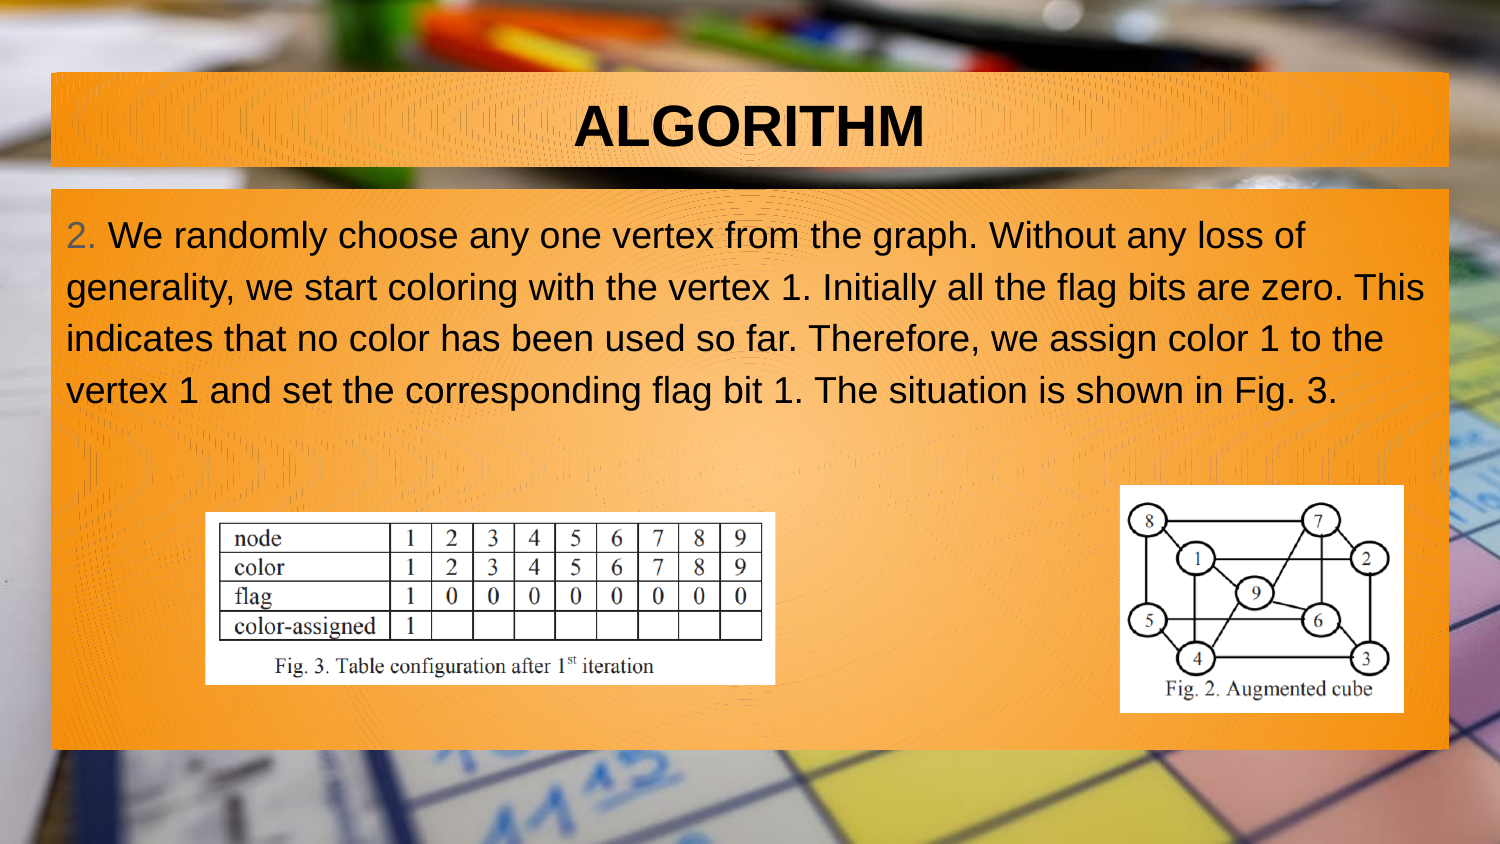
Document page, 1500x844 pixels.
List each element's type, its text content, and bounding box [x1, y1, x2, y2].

title ALGORITHM [51, 72, 1449, 167]
list 2. We randomly choose any one vertex from the graph. Without any loss of generality, we start coloring with the vertex 1. Initially all the flag bits are zero. This indicates that no color has been used so far. Therefore, we assign color 1 to the vertex 1 and set the corresponding flag bit 1. The situation is shown in Fig. 3. [51, 189, 1449, 750]
picture [0, 0, 1500, 844]
